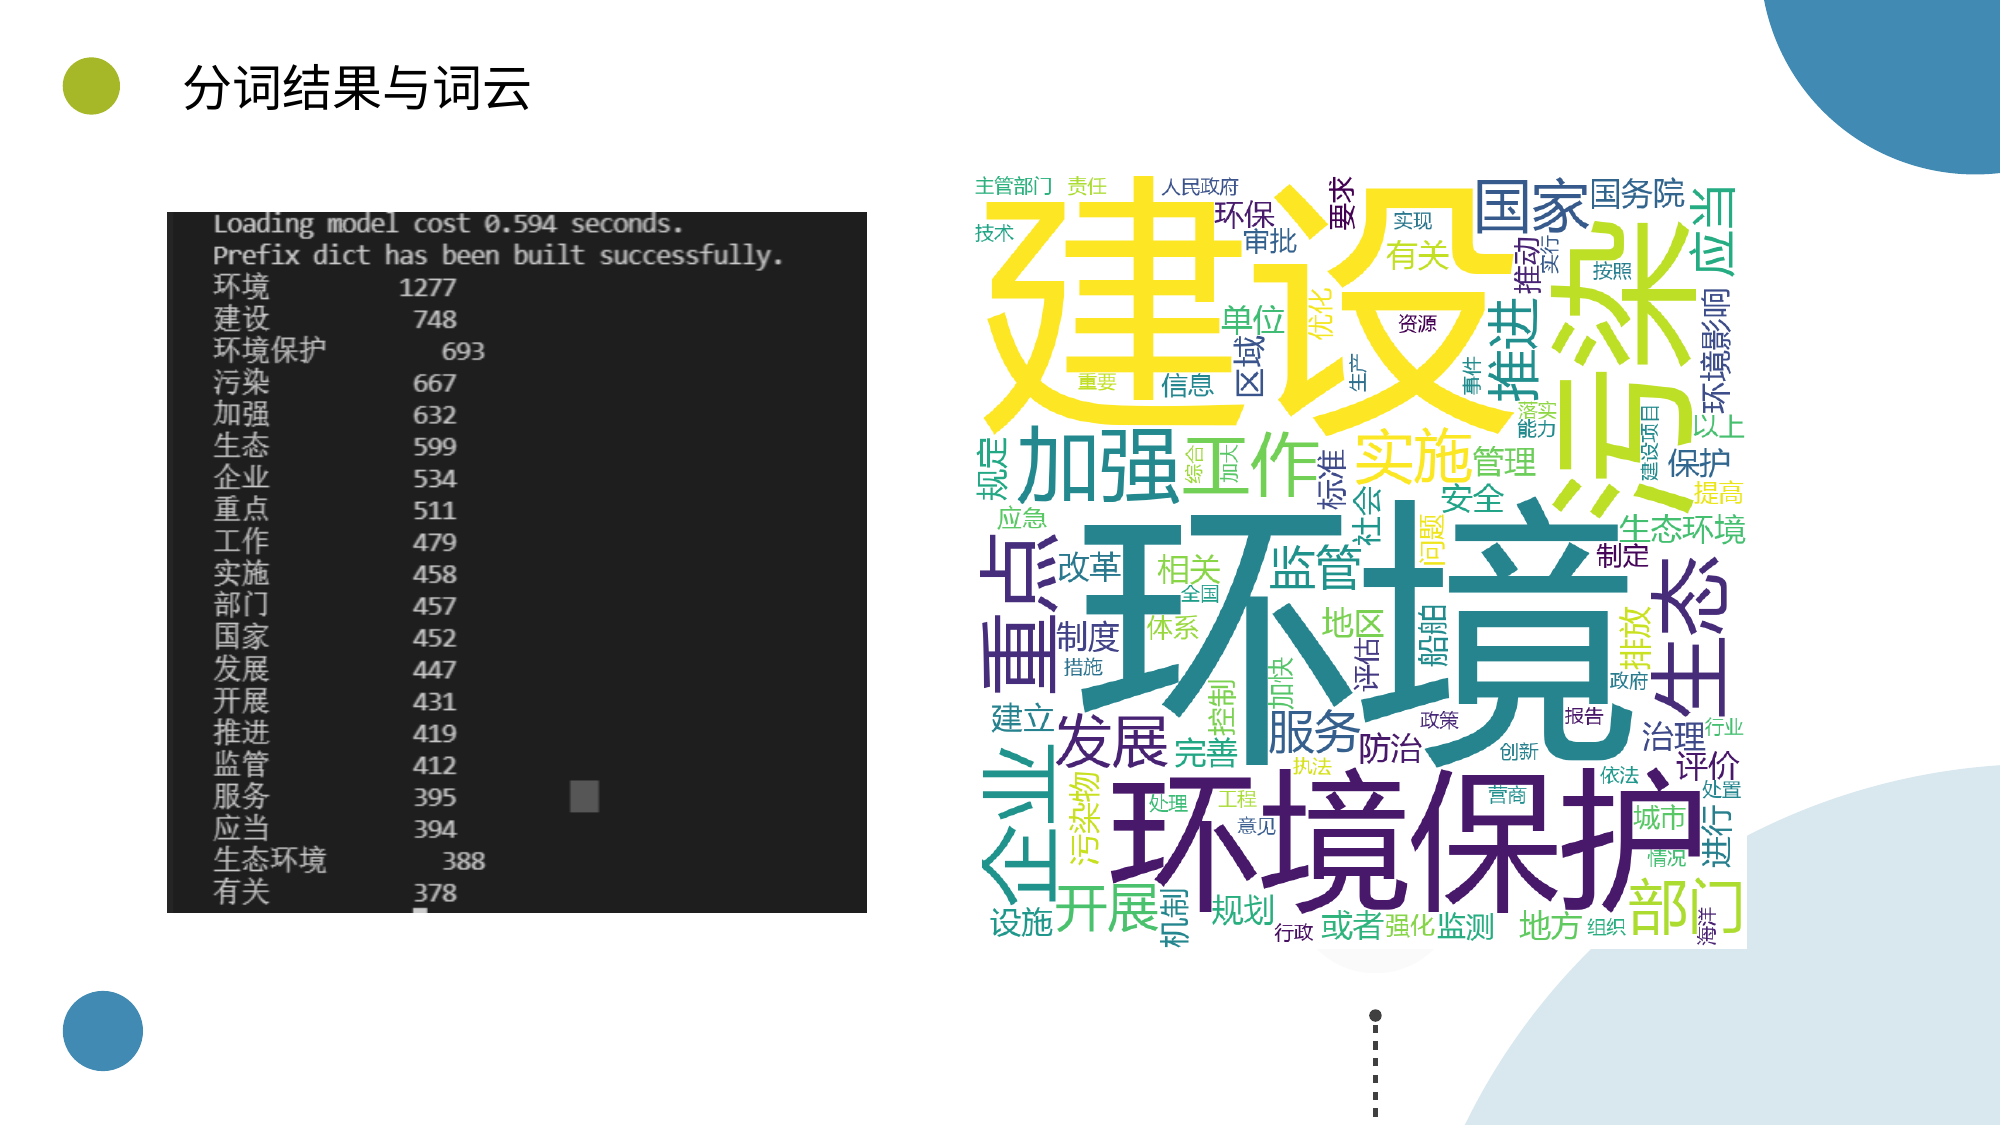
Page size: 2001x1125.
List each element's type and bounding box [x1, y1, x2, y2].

picture [973, 175, 1747, 949]
picture [167, 212, 867, 913]
text_box [62, 0, 2000, 1125]
